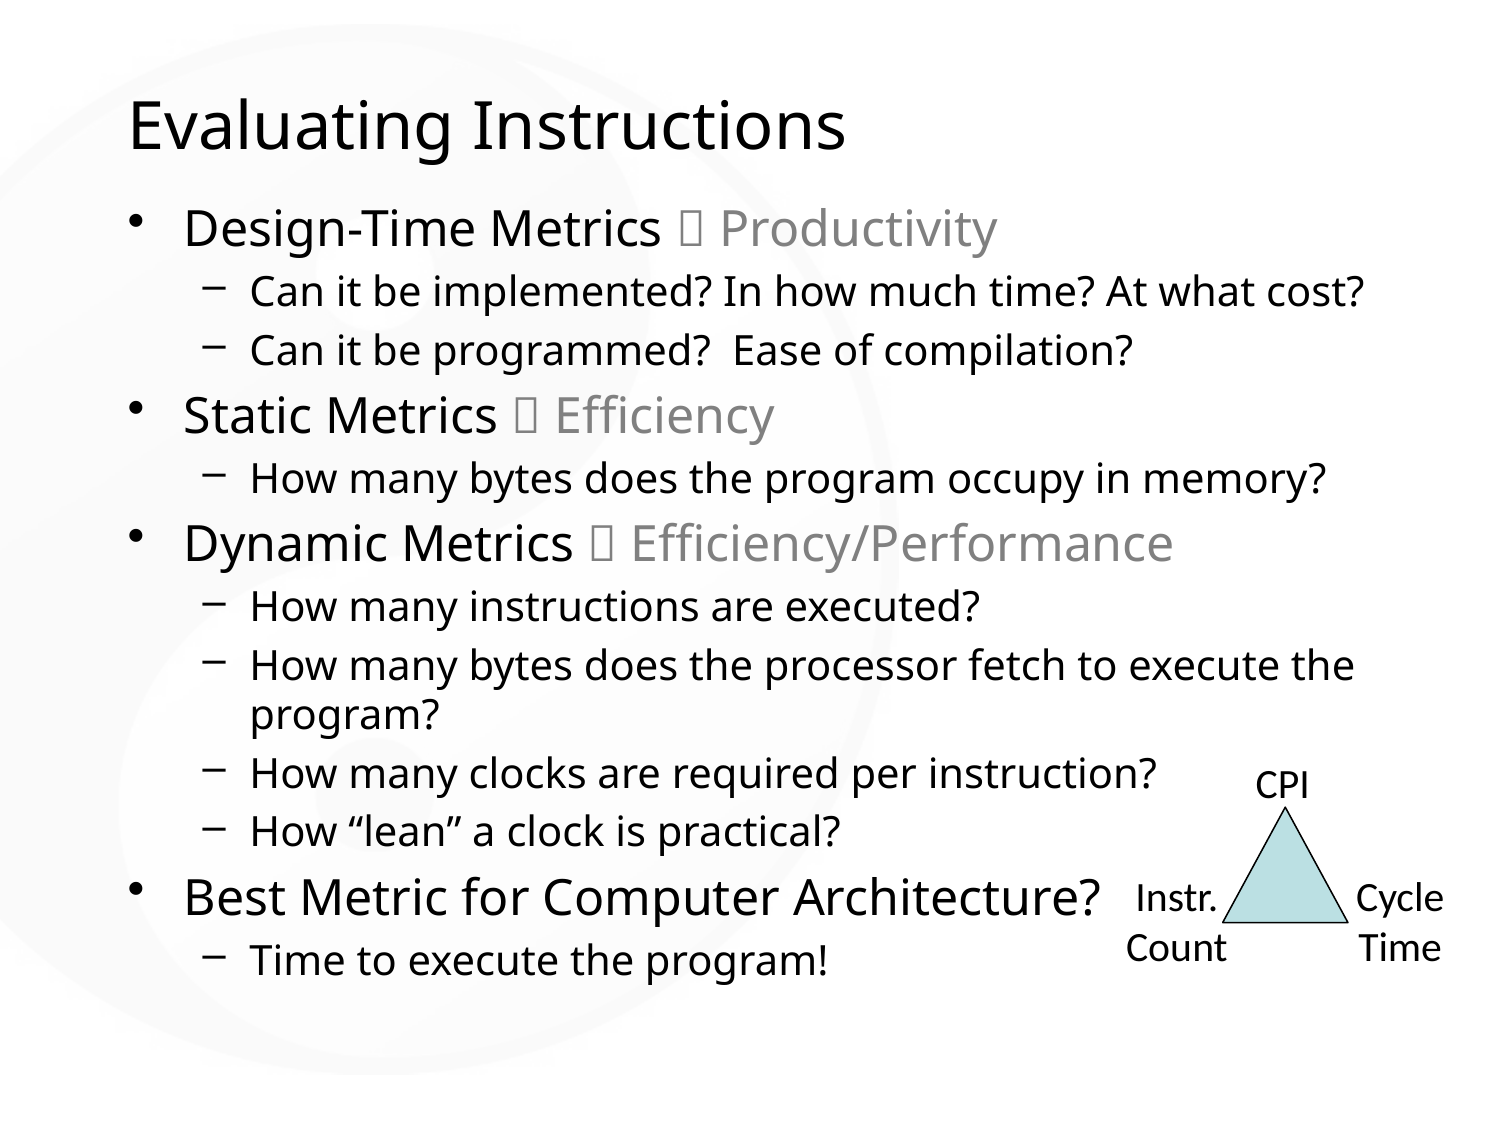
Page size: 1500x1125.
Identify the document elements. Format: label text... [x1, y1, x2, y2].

title Evaluating Instructions [112, 60, 1388, 186]
list Design-Time Metrics  Productivity Can it be implemented? In how much time? At what cost? Can it be programmed? Ease of compilation? Static Metrics  Efficiency How many bytes does the program occupy in memory? Dynamic Metrics  Efficiency/Performance How many instructions are executed? How many bytes does the processor fetch to execute the program? How many clocks are required per instruction? How “lean” a clock is practical? Best Metric for Computer Architecture? Time to execute the program! [112, 189, 1388, 1026]
text_box CPI [1240, 749, 1325, 815]
text_box Instr. Count [1111, 862, 1243, 978]
text_box Cycle Time [1341, 862, 1460, 978]
text_box [1243, 815, 1341, 923]
